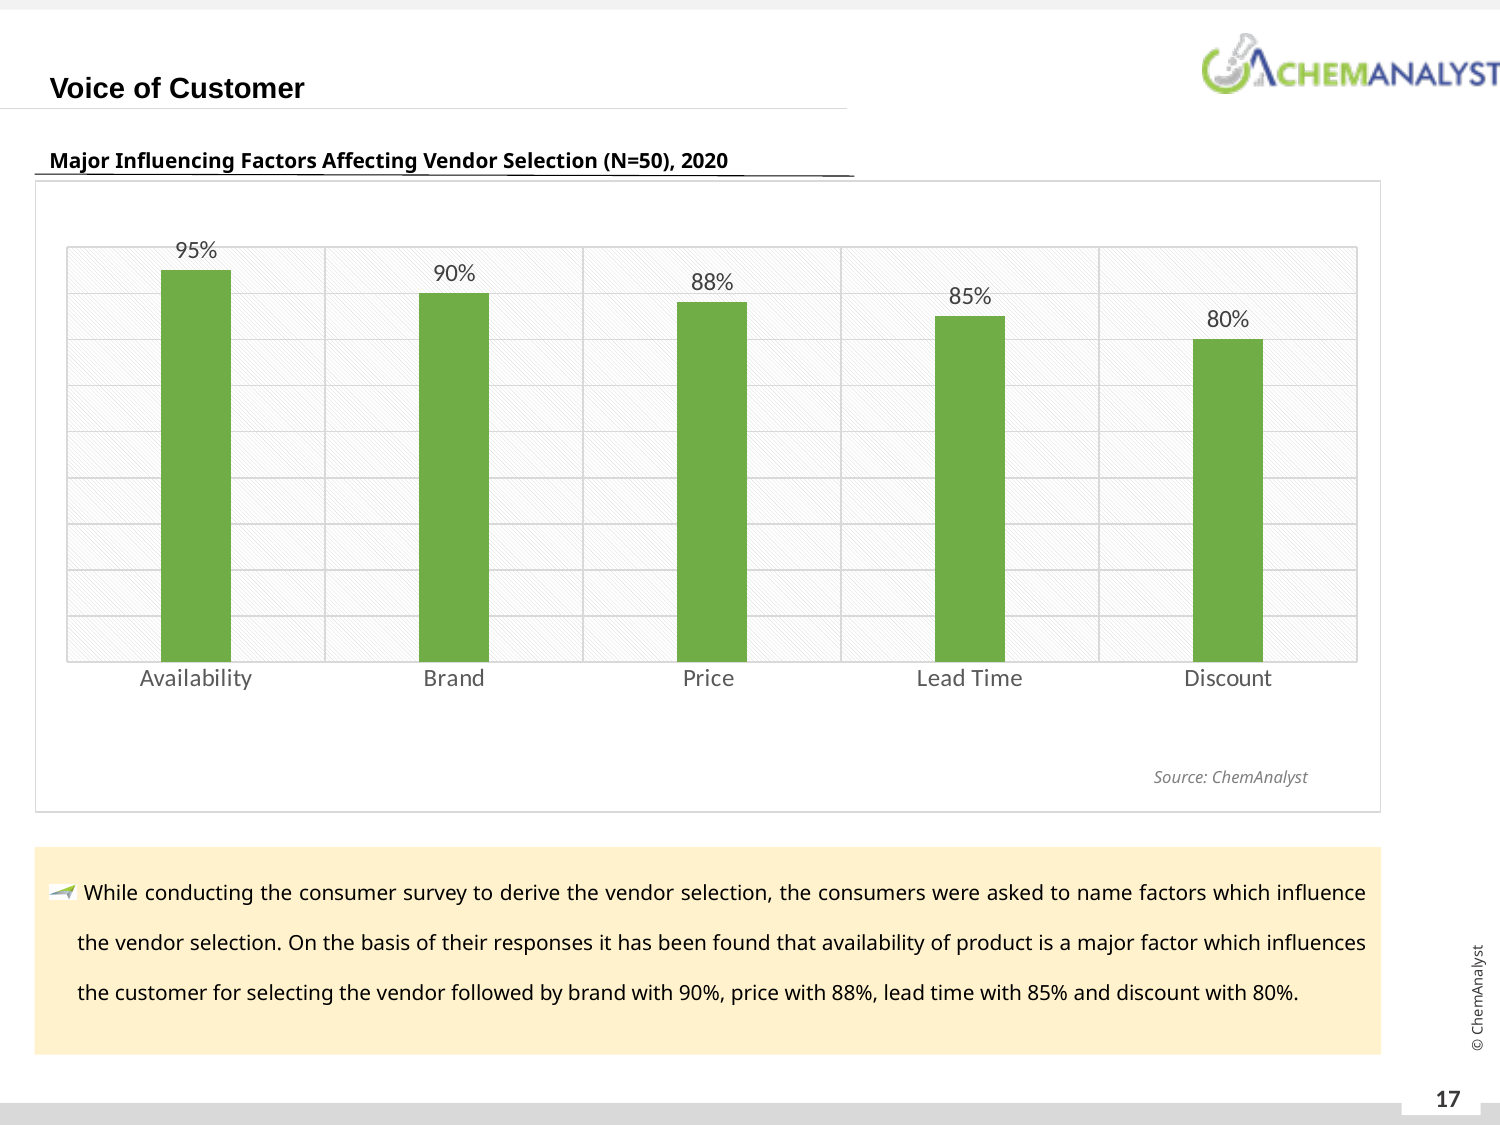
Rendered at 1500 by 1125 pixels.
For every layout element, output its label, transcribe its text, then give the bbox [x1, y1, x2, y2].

text_box Voice of Customer [34, 48, 1323, 124]
chart [34, 180, 1382, 813]
picture [1202, 33, 1500, 94]
text_box Major Influencing Factors Affecting Vendor Selection (N=50), 2020 [34, 128, 885, 180]
text_box While conducting the consumer survey to derive the vendor selection, the consumers were asked to name factors which influence the vendor selection. On the basis of their responses it has been found that availability of product is a major factor which influences the customer for selecting the vendor followed by brand with 90%, price with 88%, lead time with 85% and discount with 80%. [34, 847, 1382, 1055]
picture [49, 884, 77, 900]
